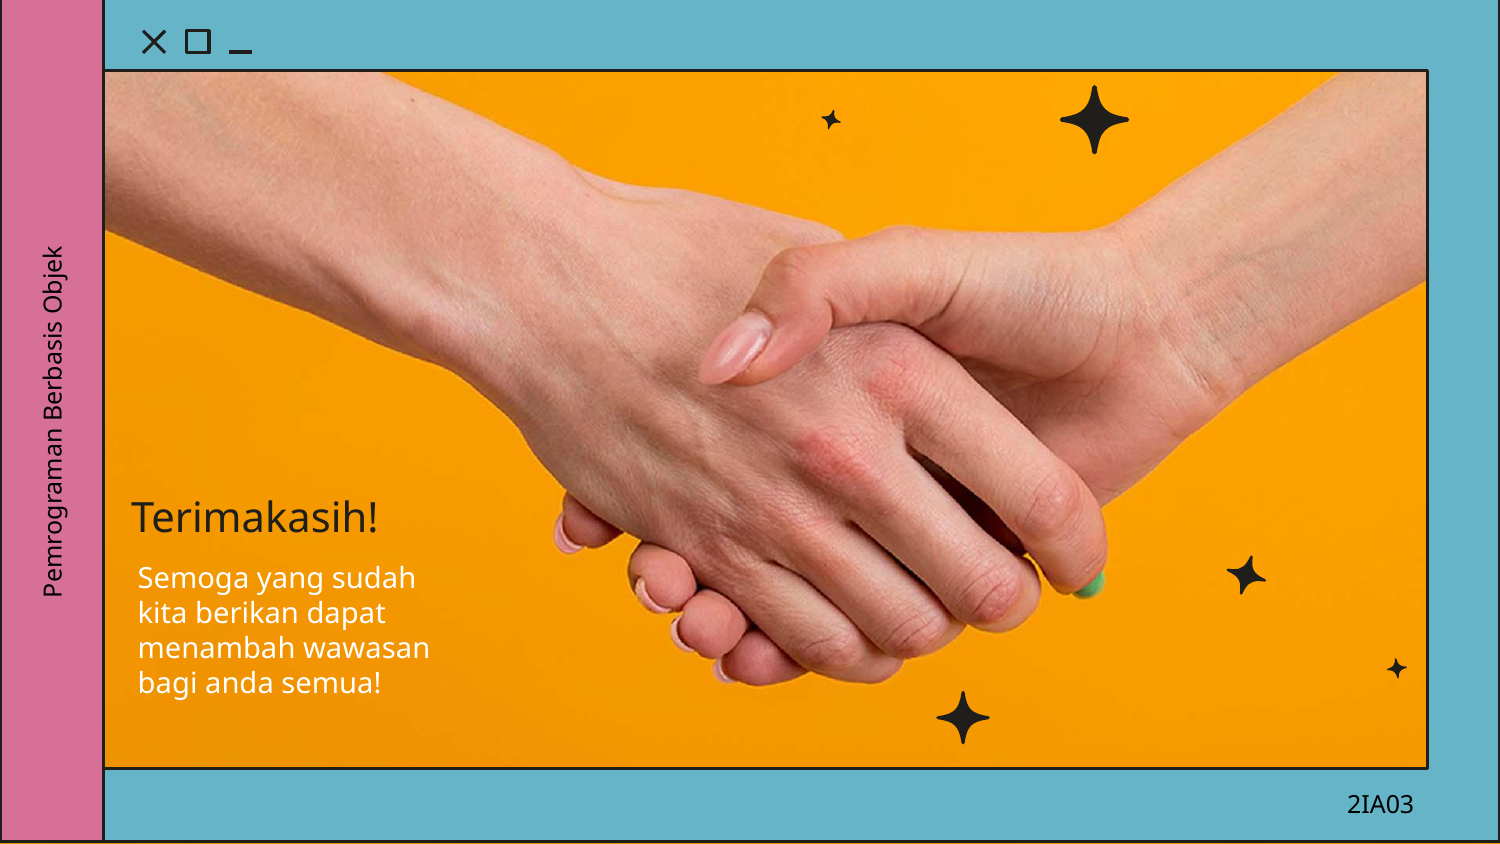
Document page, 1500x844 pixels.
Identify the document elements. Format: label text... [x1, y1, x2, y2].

picture [105, 72, 1426, 767]
text_box 2IA03 [1310, 779, 1452, 828]
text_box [820, 84, 1411, 745]
title Terimakasih! [115, 456, 531, 576]
text_box Pemrograman Berbasis Objek [12, 152, 91, 691]
text_box Semoga yang sudah kita berikan dapat menambah wawasan bagi anda semua! [122, 541, 461, 718]
